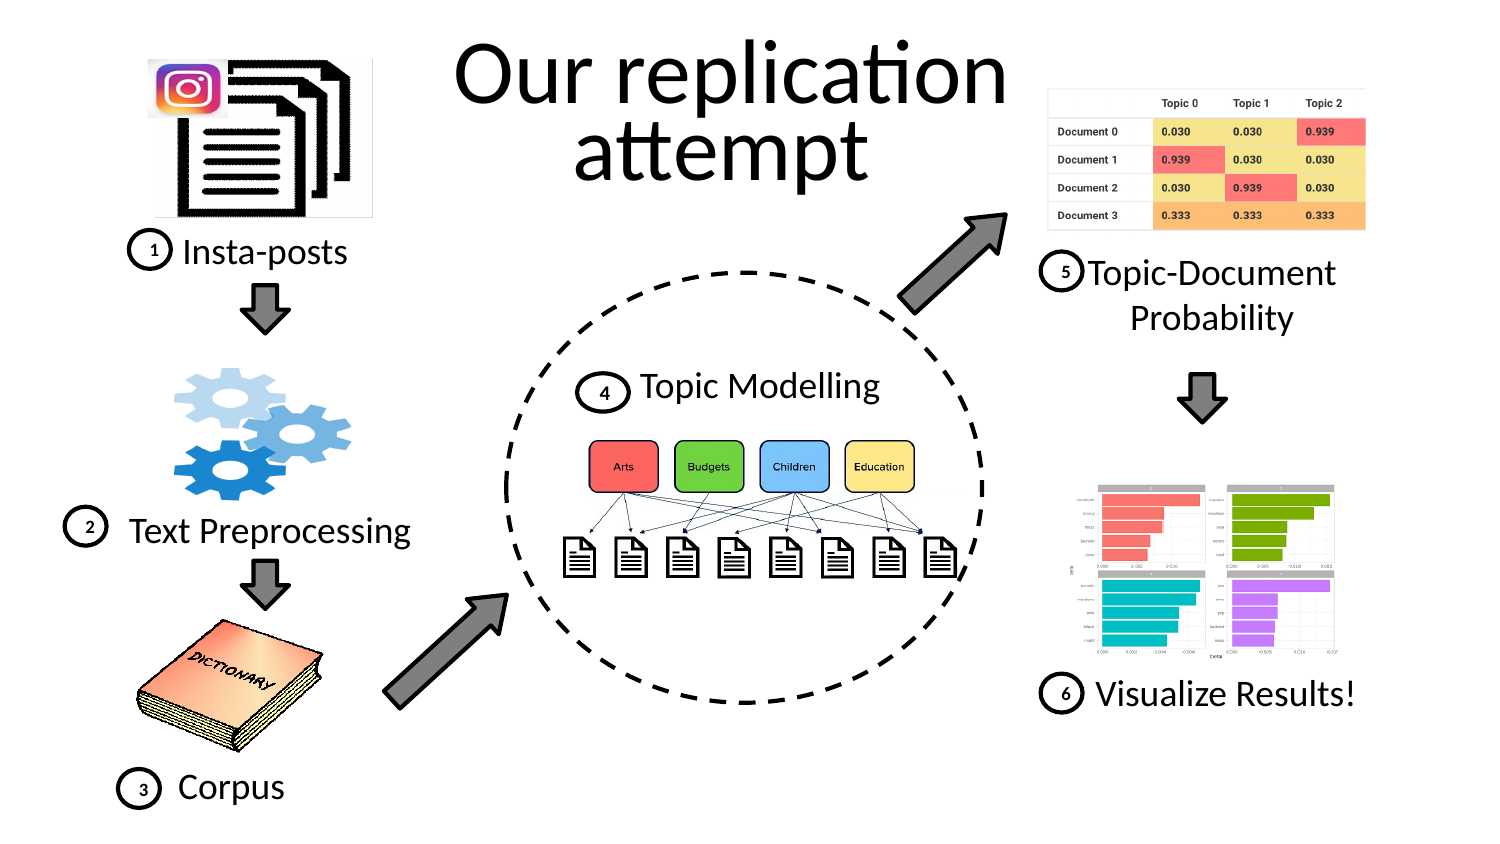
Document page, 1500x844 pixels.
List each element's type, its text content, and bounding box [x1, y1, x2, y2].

text_box 2 [64, 506, 101, 546]
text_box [106, 58, 1439, 801]
title Our replication attempt [303, 37, 1161, 57]
